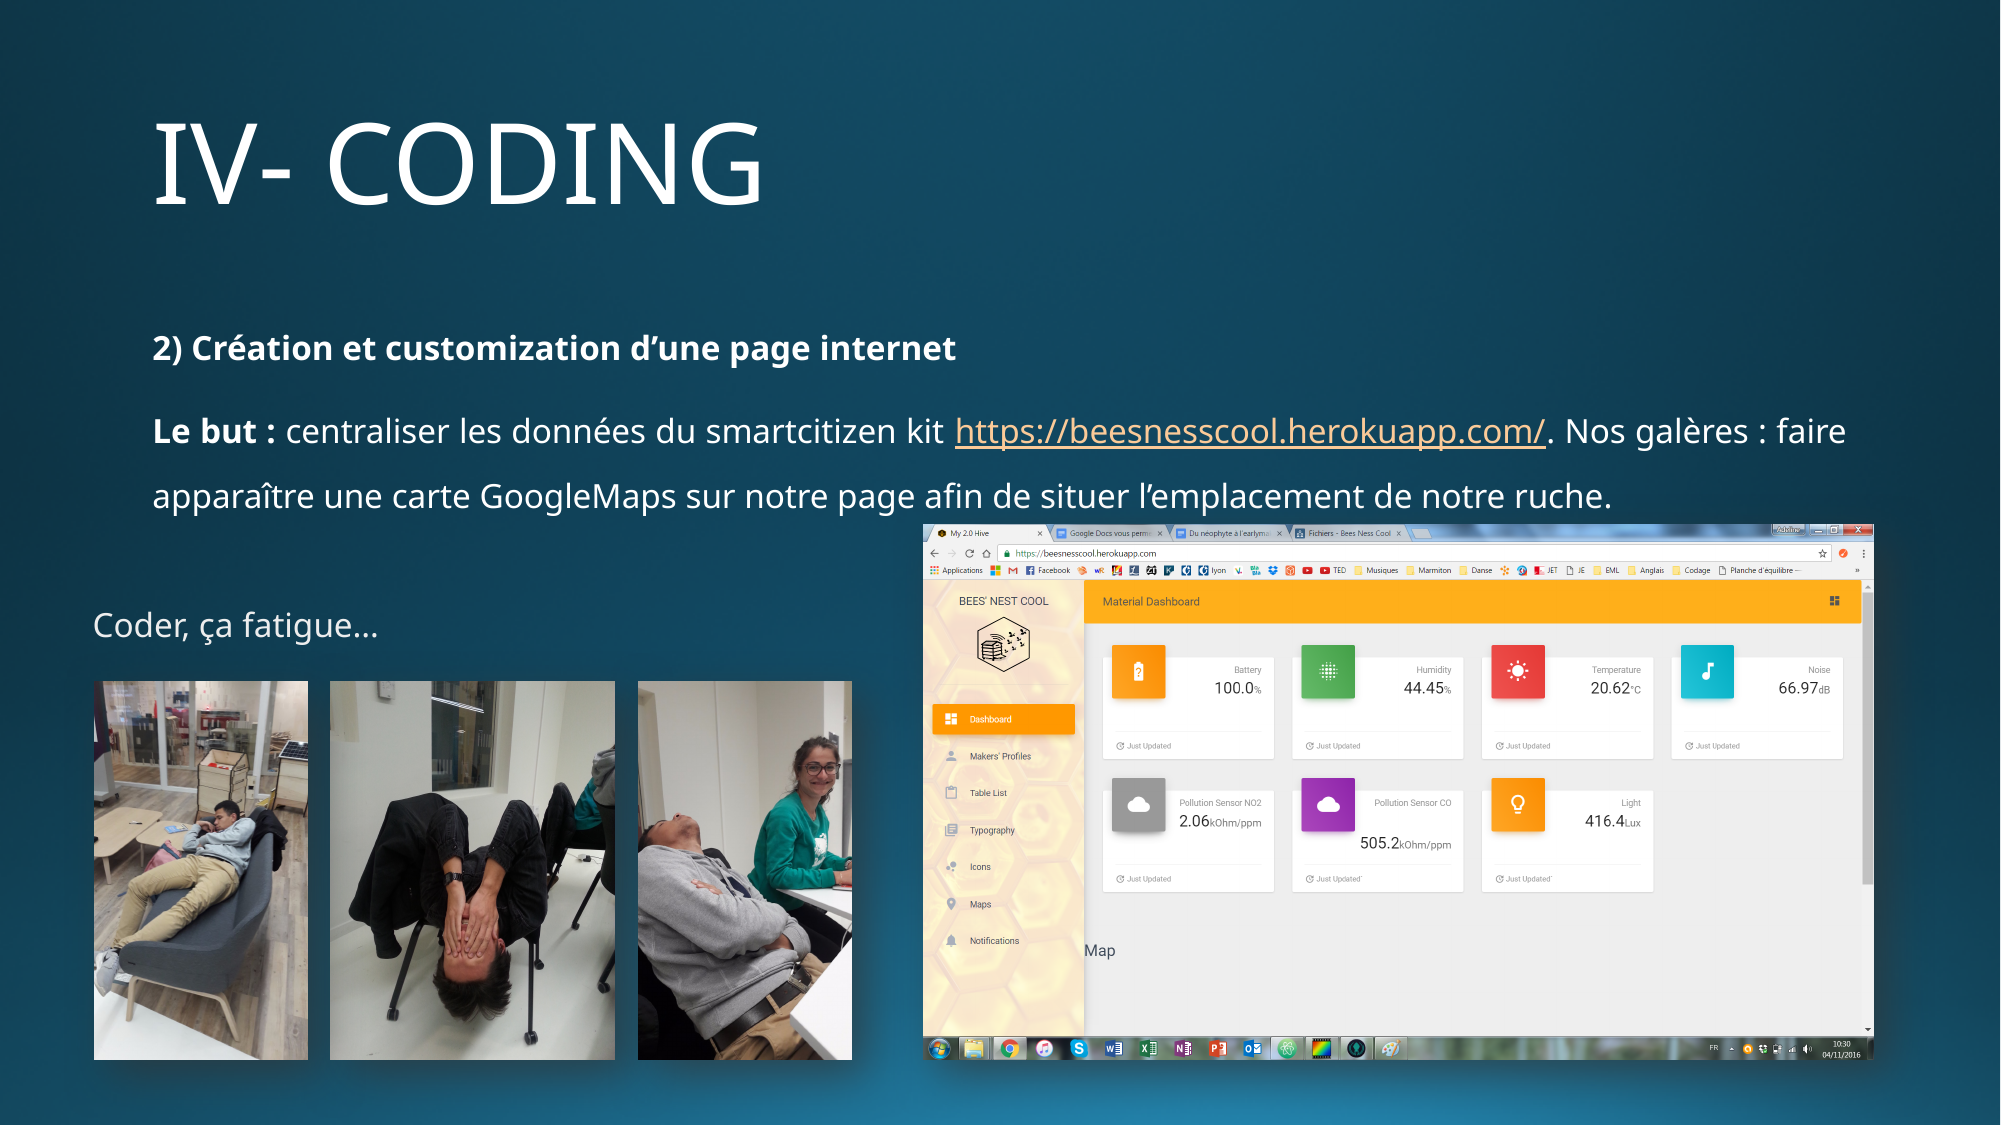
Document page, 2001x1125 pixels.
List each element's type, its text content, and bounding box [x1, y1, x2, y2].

title IV- CODING [137, 59, 1863, 278]
list 2) Création et customization d’une page internet Le but : centraliser les données du smartcitizen kit https://beesnesscool.herokuapp.com/. Nos galères : faire apparaître une carte GoogleMaps sur notre page afin de situer l’emplacement de notre ruche. [137, 299, 1863, 578]
text_box Coder, ça fatigue… [77, 577, 507, 669]
picture [0, 0, 2001, 1125]
